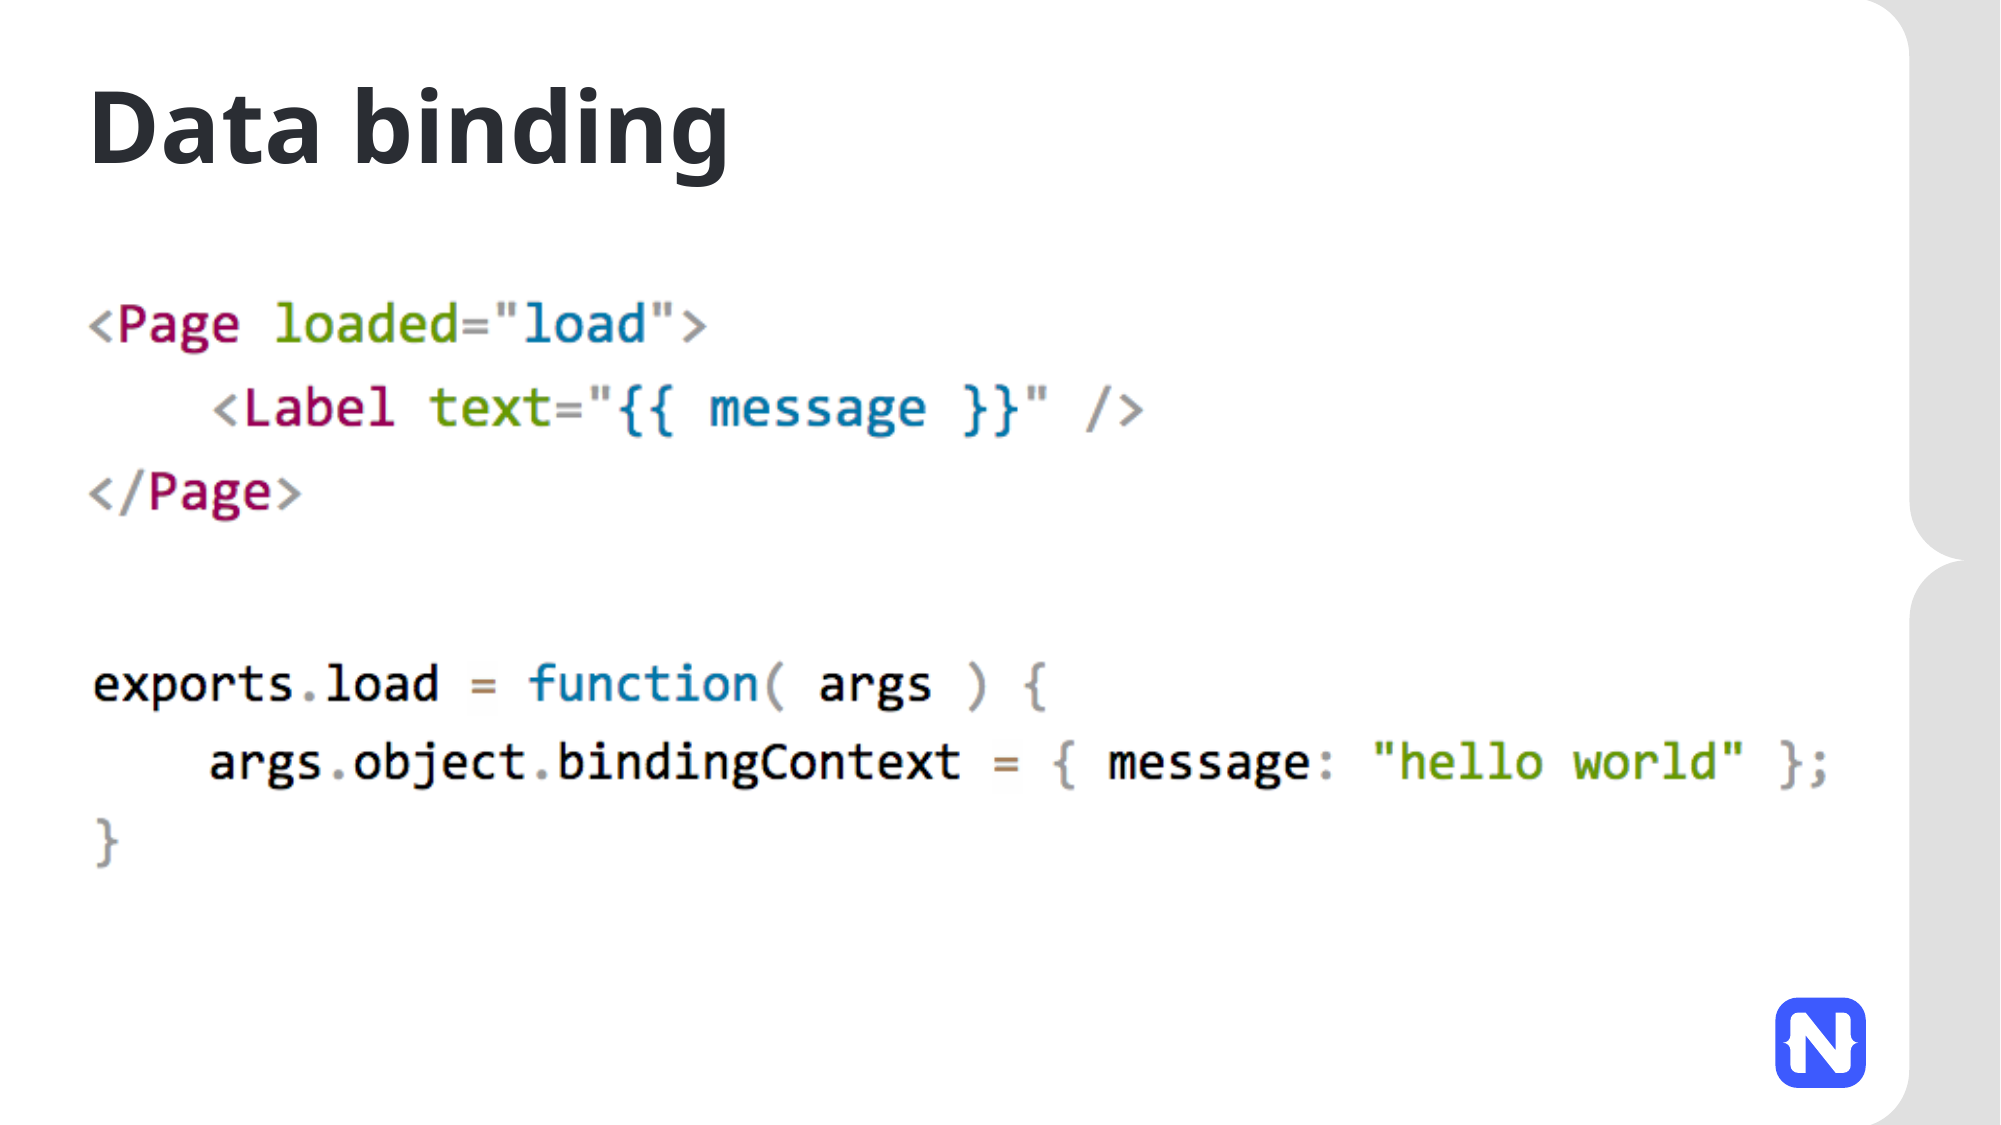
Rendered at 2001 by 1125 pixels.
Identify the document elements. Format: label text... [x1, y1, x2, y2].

title Data binding [71, 85, 1932, 176]
picture [69, 280, 1164, 550]
picture [57, 637, 1894, 922]
